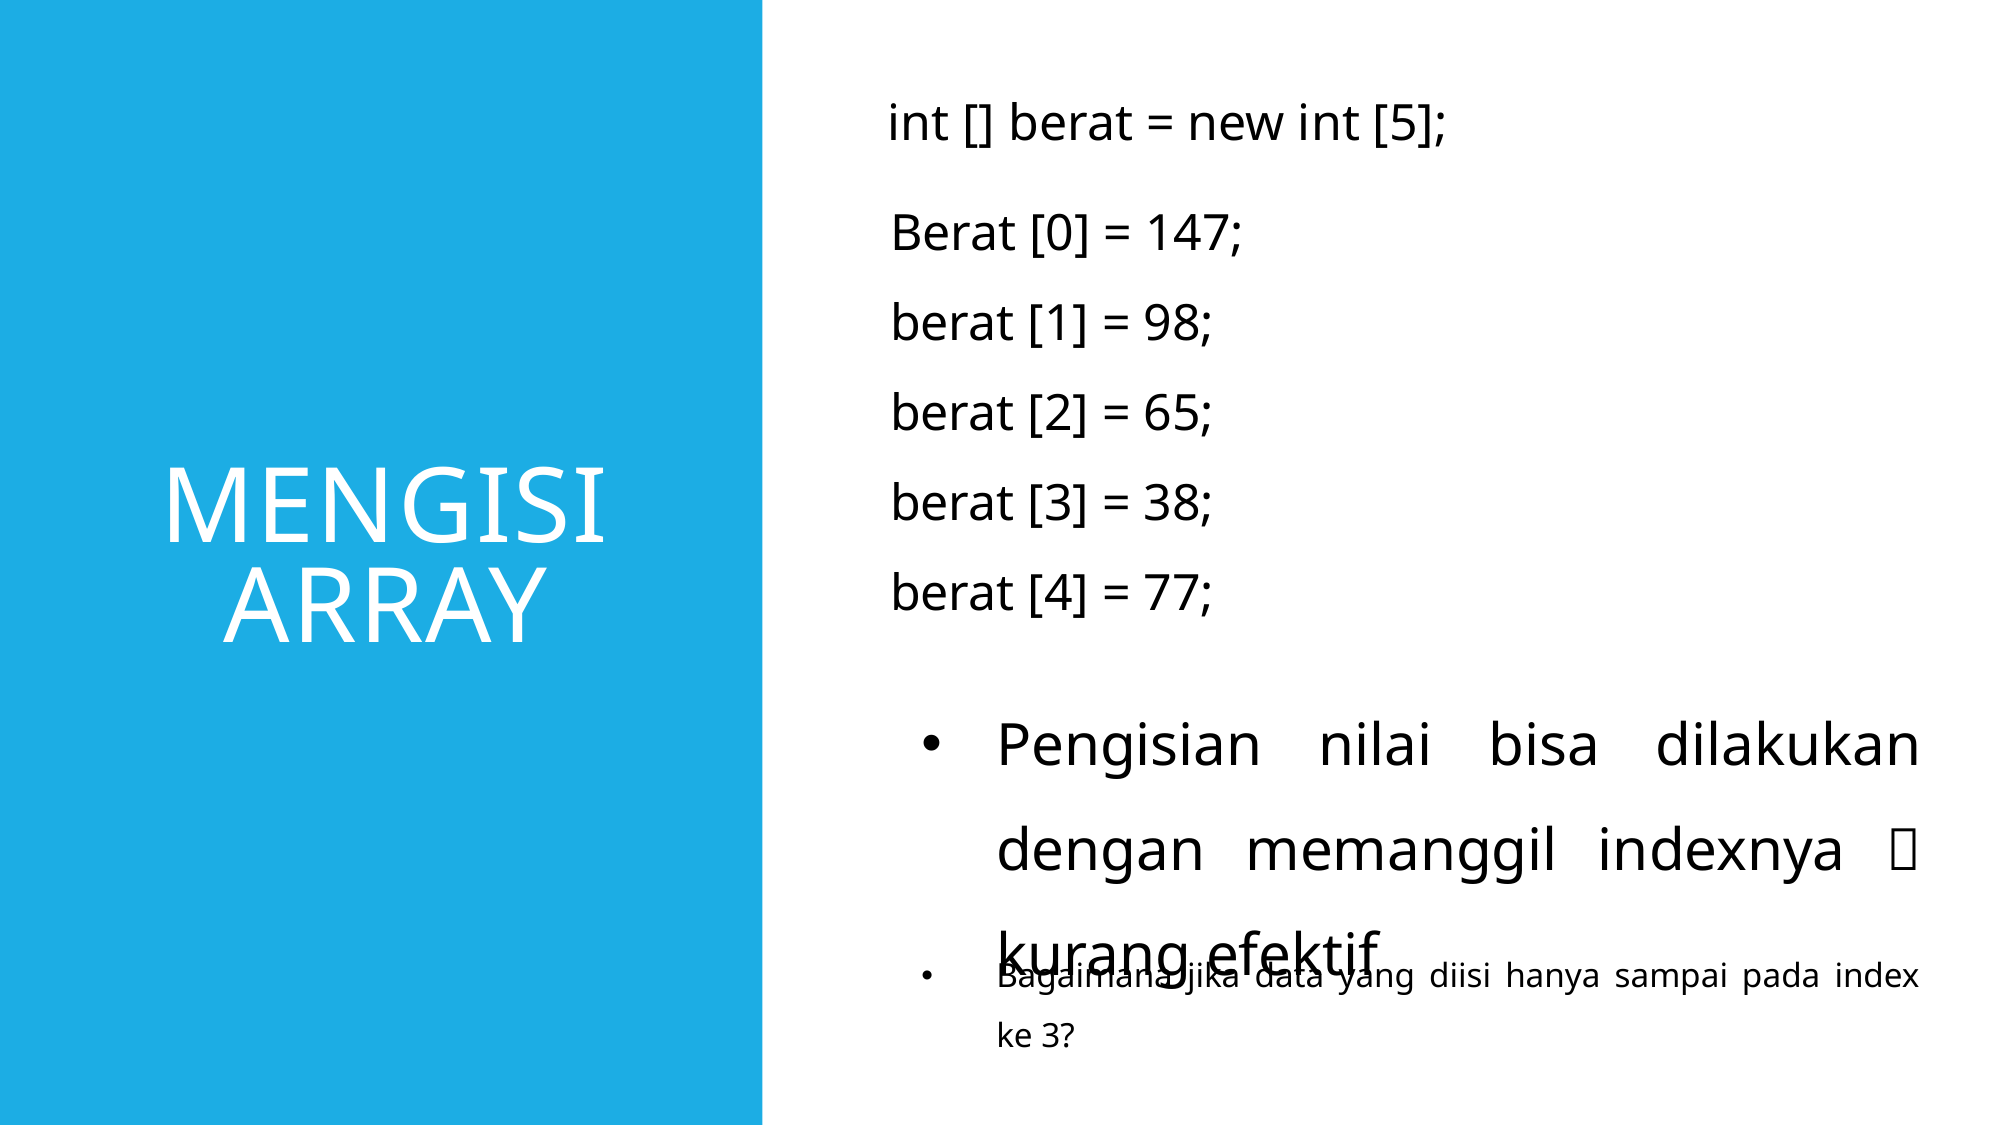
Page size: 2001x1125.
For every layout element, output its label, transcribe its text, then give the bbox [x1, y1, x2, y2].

text_box [0, 0, 764, 1125]
text_box Berat [0] = 147; berat [1] = 98; berat [2] = 65; berat [3] = 38; berat [4] = 77; [875, 162, 1905, 628]
text_box Bagaimana jika data yang diisi hanya sampai pada index ke 3? [906, 927, 1936, 1062]
text_box int [] berat = new int [5]; [872, 53, 1902, 158]
title Mengisi array [105, 105, 666, 1020]
text_box Pengisian nilai bisa dilakukan dengan memanggil indexnya  kurang efektif [906, 664, 1936, 927]
